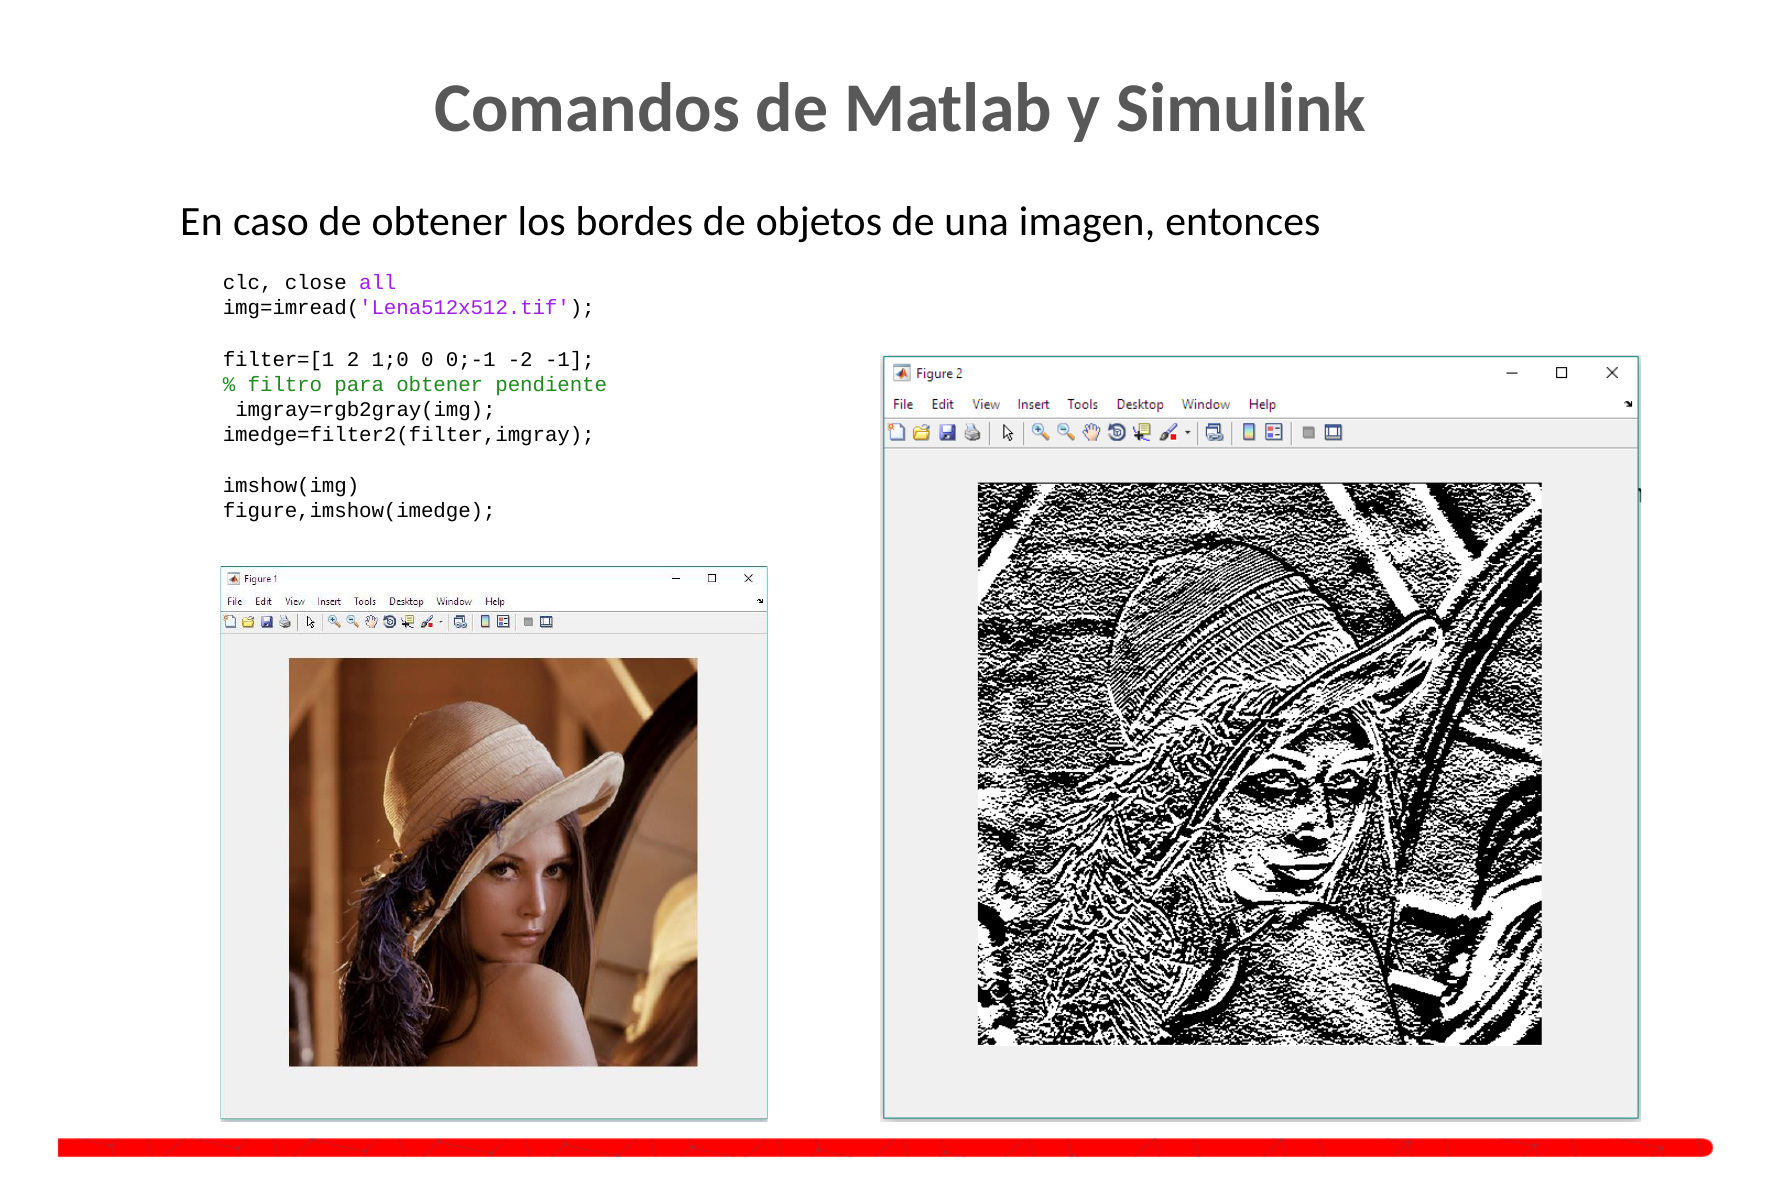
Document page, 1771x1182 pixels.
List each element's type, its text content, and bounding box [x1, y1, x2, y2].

text_box [220, 566, 768, 1122]
title Comandos de Matlab y Simulink [400, 59, 1372, 260]
text_box [880, 355, 1642, 1122]
picture [57, 1135, 1714, 1158]
text_box En caso de obtener los bordes de objetos de una imagen, entonces clc, close all img=imread('Lena512x512.tif'); filter=[1 2 1;0 0 0;-1 -2 -1]; % filtro para obtener pendiente imgray=rgb2gray(img); imedge=filter2(filter,imgray); imshow(img) figure,imshow(imedge); [178, 191, 1325, 522]
